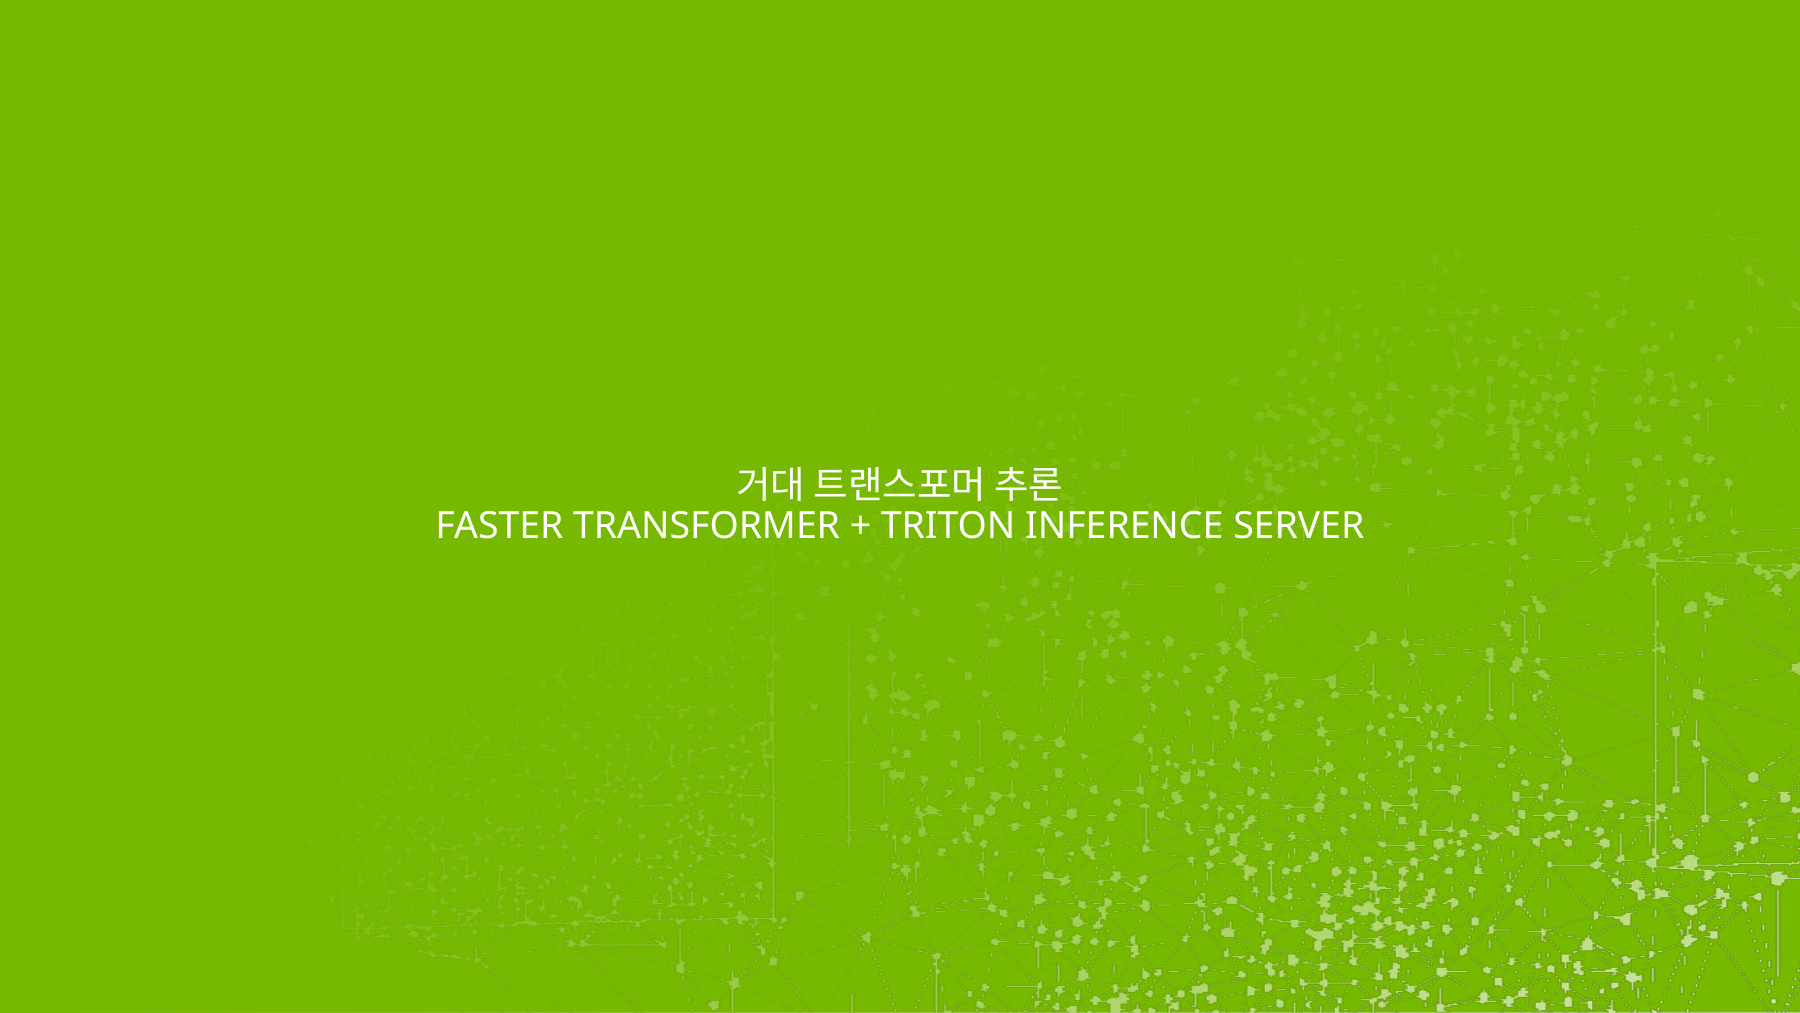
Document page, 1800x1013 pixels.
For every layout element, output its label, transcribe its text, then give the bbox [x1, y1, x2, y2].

title 거대 트랜스포머 추론 FASTER TRANSFORMER + TRITON INFERENCE SERVER [81, 457, 1719, 555]
